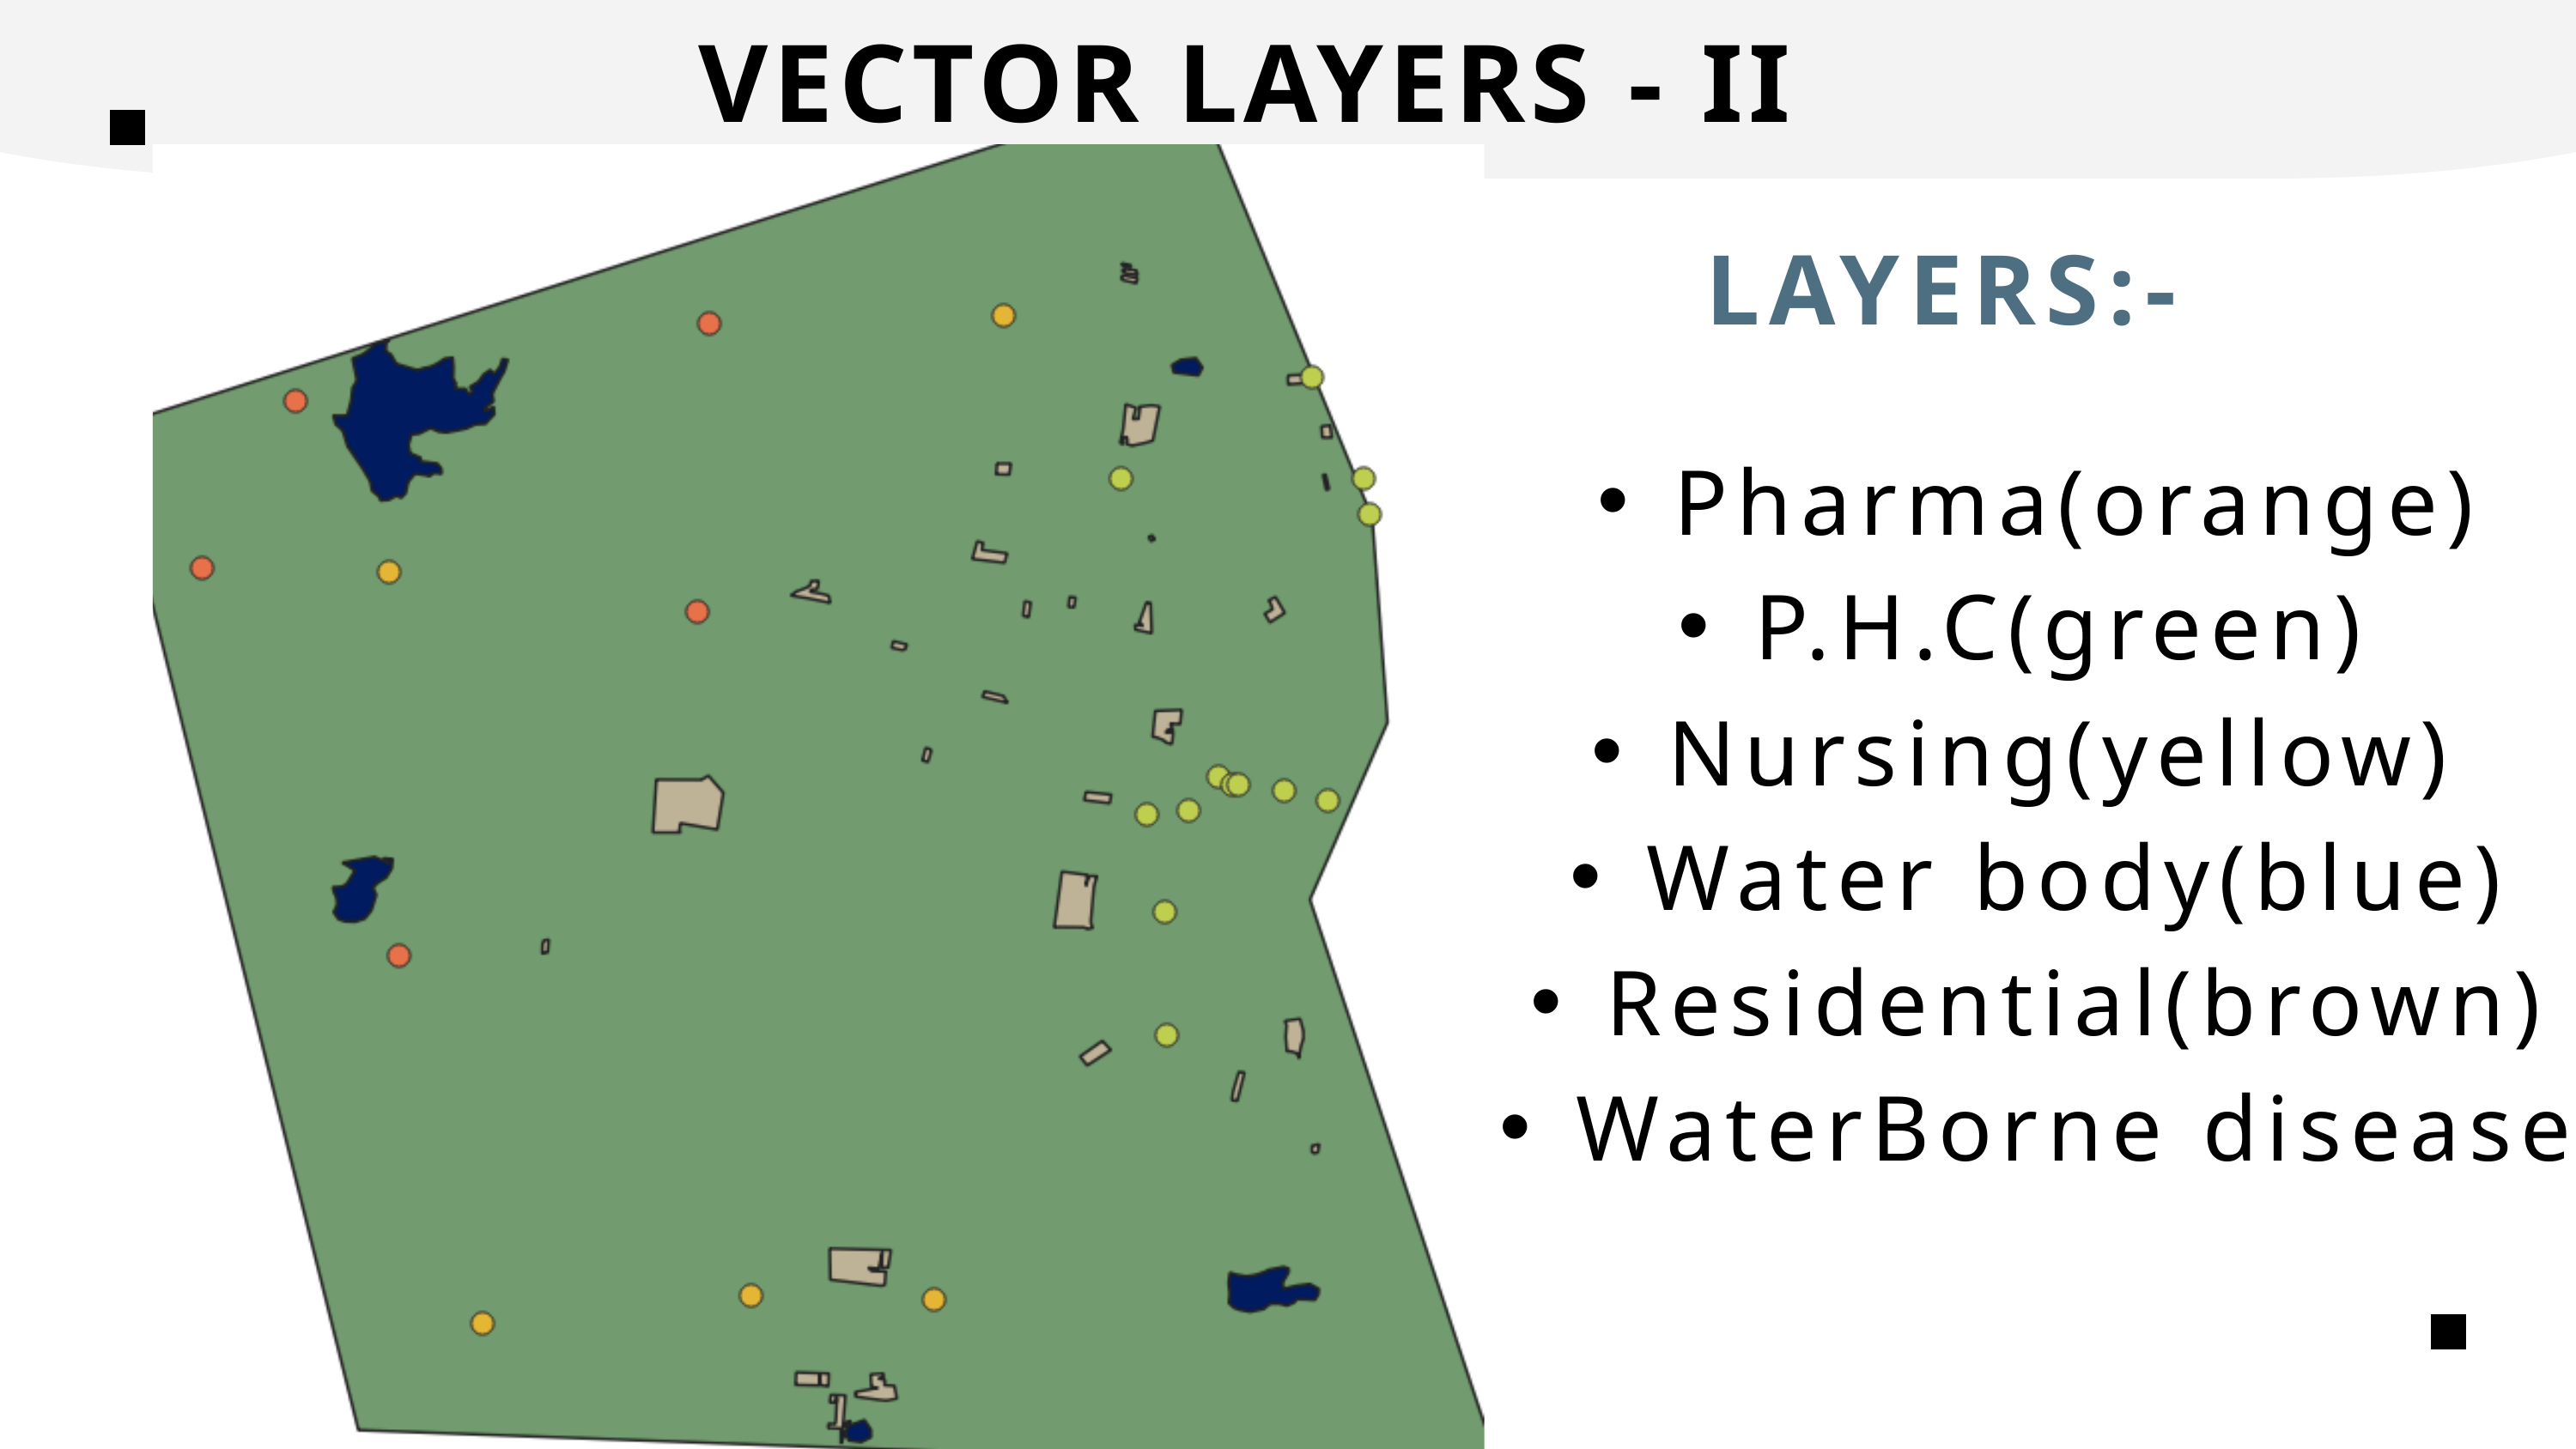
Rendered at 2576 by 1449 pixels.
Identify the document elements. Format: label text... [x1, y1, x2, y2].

text_box Pharma(orange) P.H.C(green) Nursing(yellow) Water body(blue) Residential(brown) WaterBorne disease [1420, 427, 2576, 1179]
text_box LAYERS:- [1364, 209, 2518, 344]
text_box [152, 188, 1485, 1449]
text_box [2430, 1313, 2467, 1349]
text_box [0, 0, 2576, 179]
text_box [109, 109, 145, 145]
